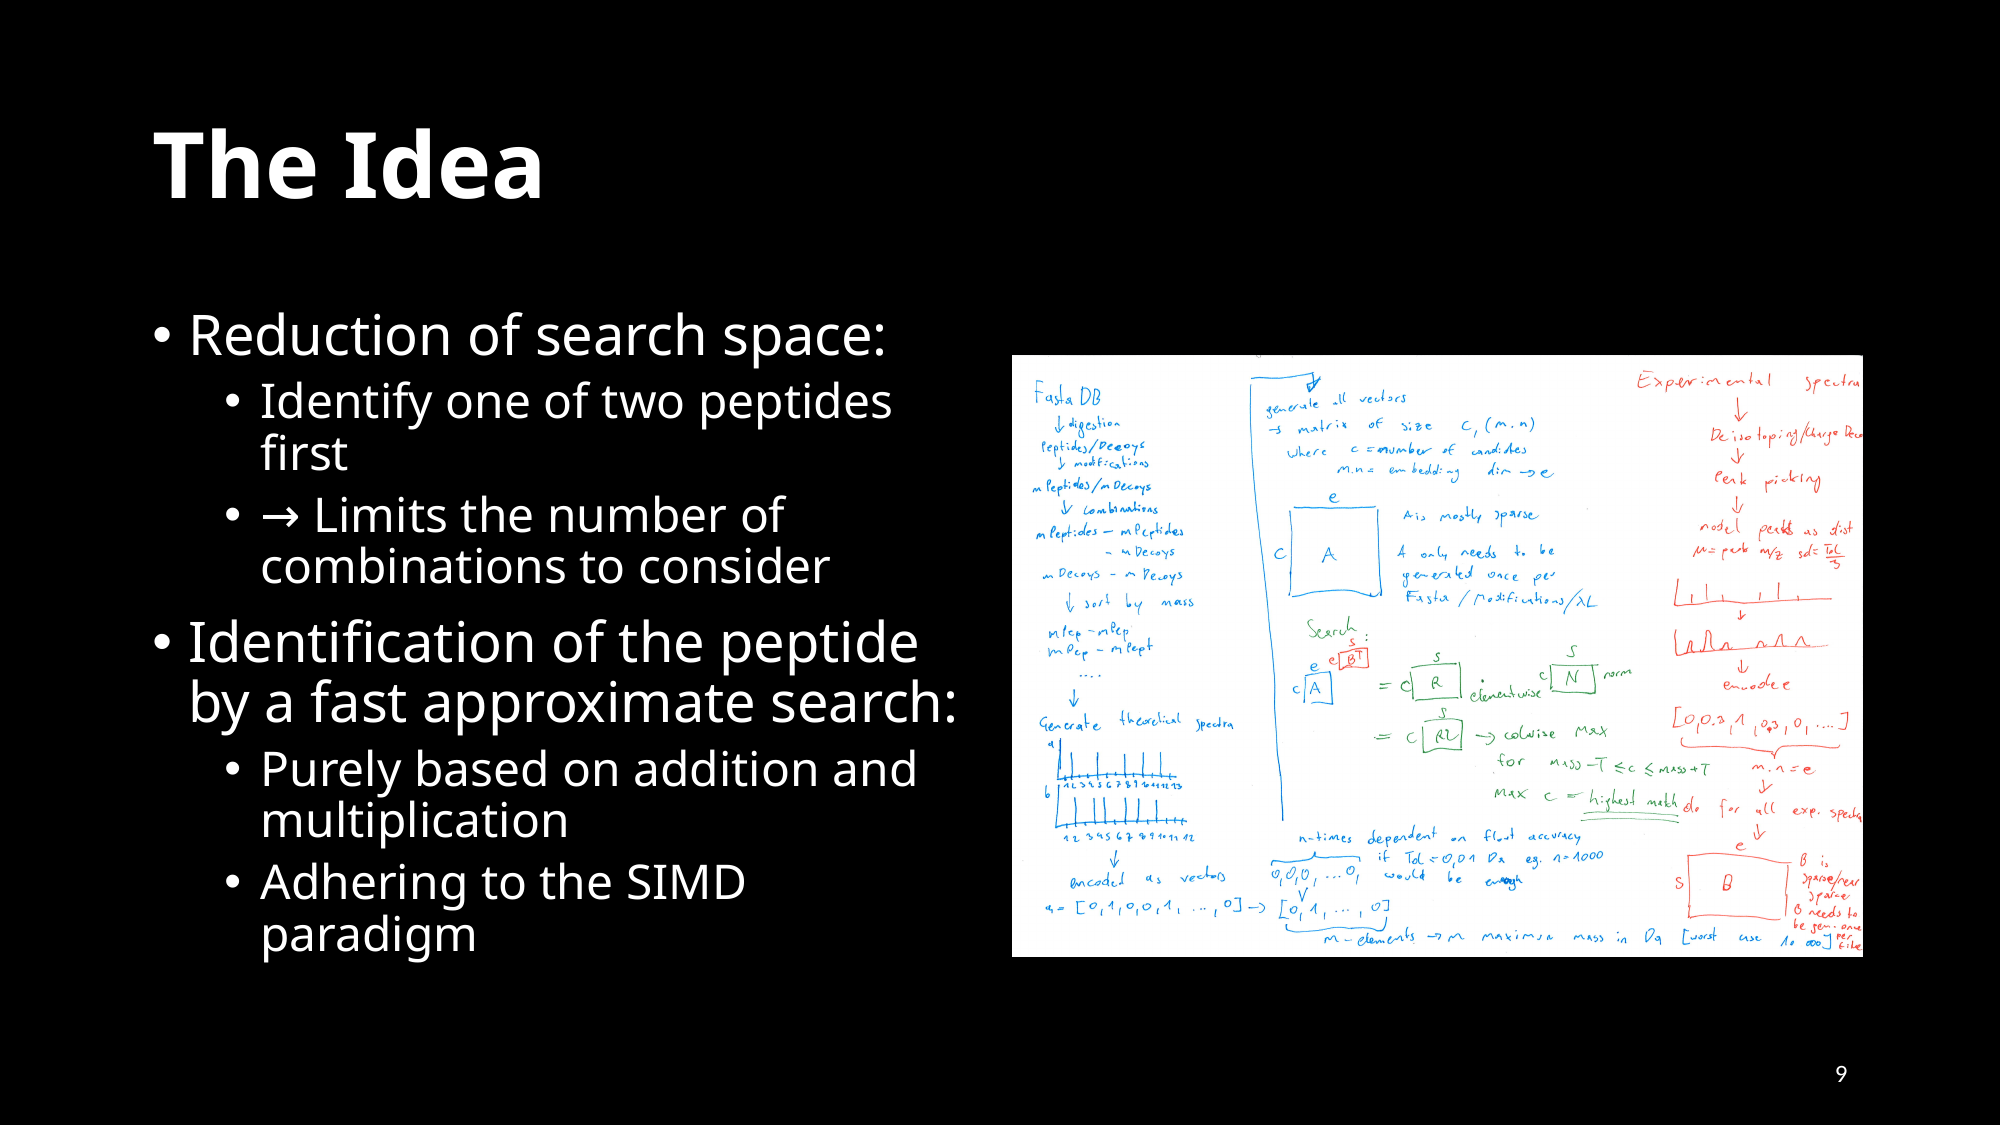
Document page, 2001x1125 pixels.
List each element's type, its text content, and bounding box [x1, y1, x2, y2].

slide_number 9 [1412, 1042, 1863, 1103]
title The Idea [137, 59, 1863, 278]
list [1012, 355, 1863, 957]
list Reduction of search space: Identify one of two peptides first → Limits the number of combinations to consider Identification of the peptide by a fast approximate search: Purely based on addition and multiplication Adhering to the SIMD paradigm [137, 299, 988, 1014]
